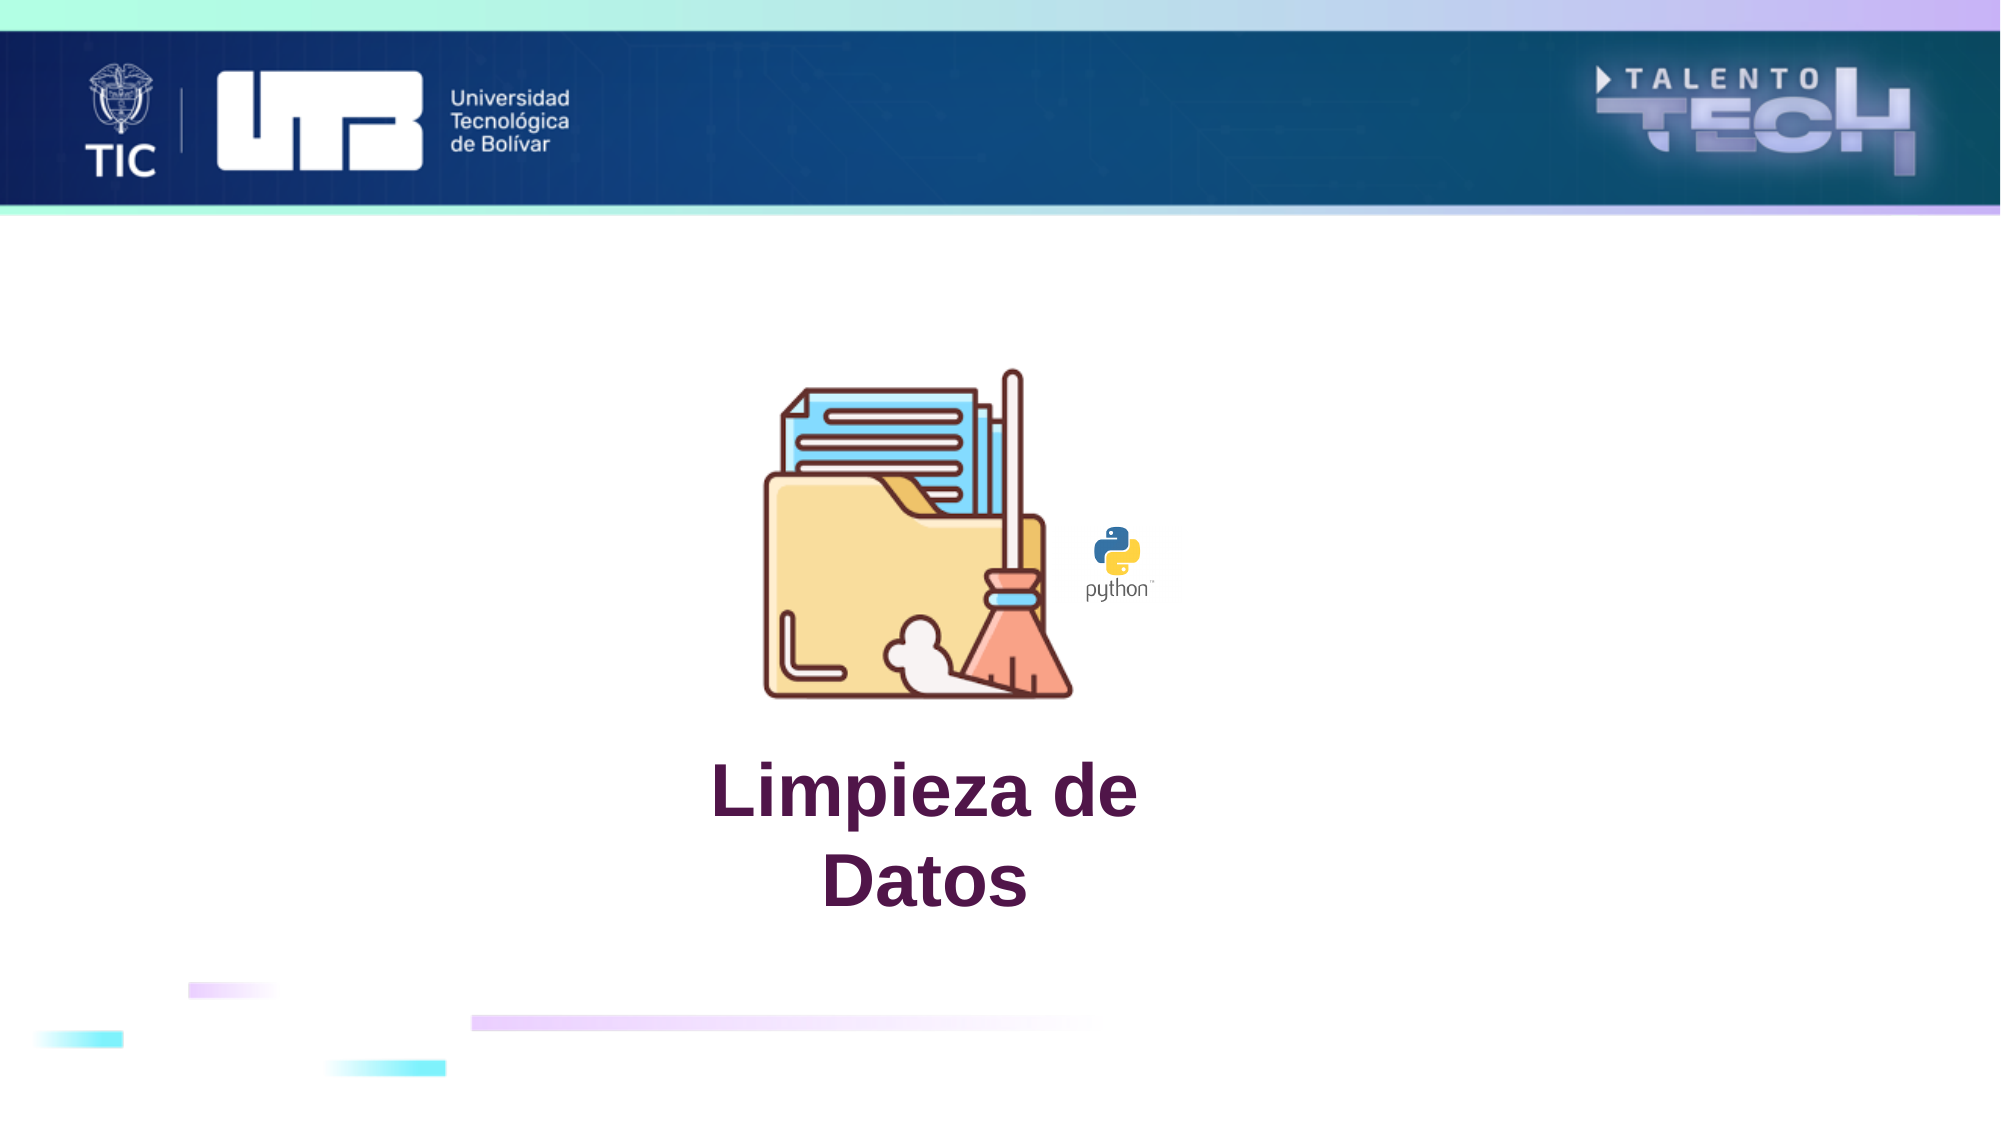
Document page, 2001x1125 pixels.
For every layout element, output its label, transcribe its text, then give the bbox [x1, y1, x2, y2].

picture [0, 0, 2001, 1125]
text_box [747, 353, 1182, 714]
text_box Limpieza de Datos [595, 734, 1256, 930]
